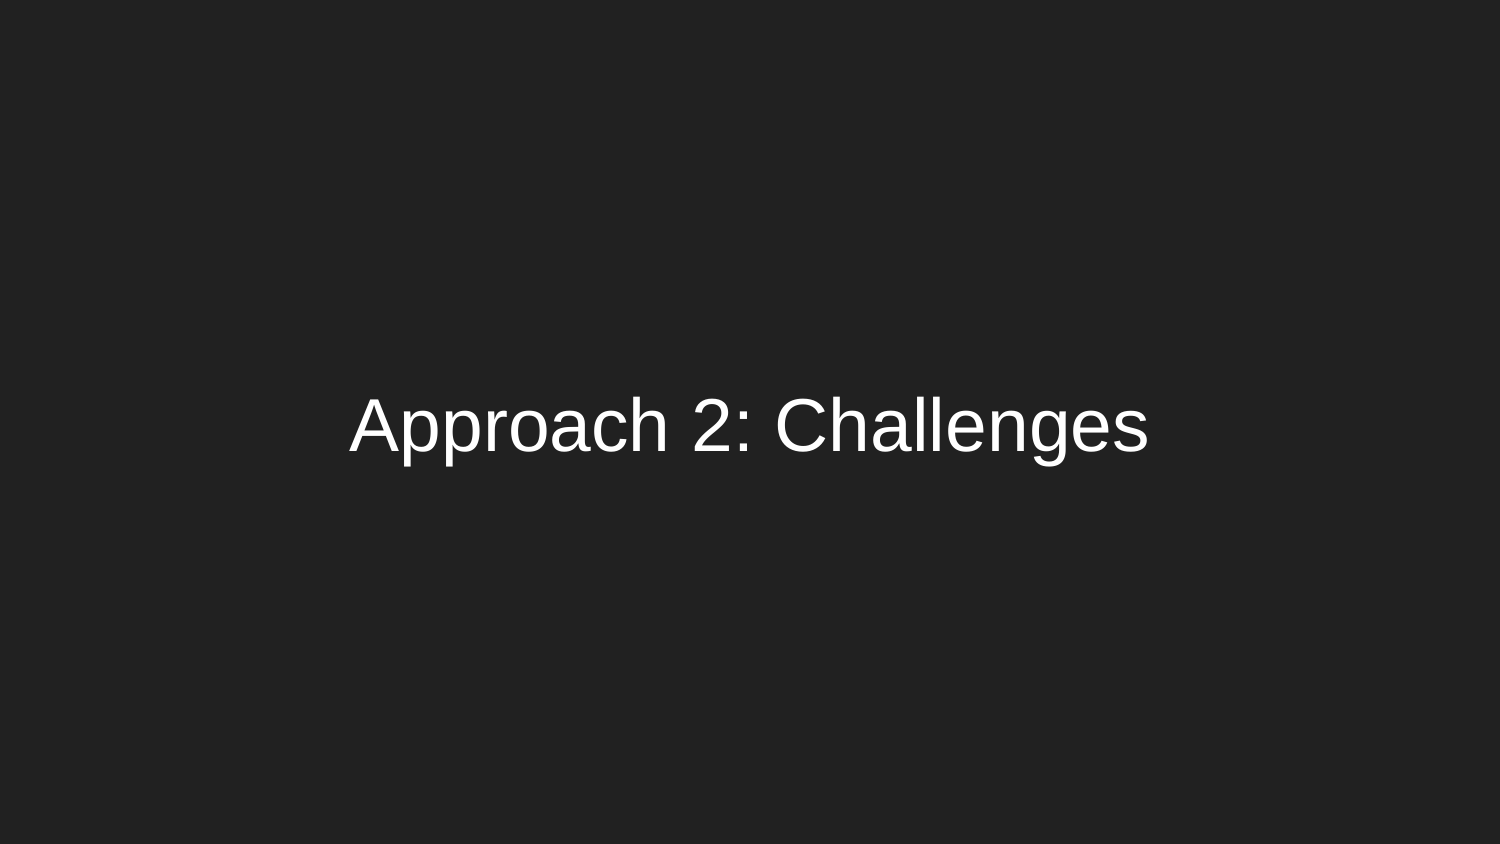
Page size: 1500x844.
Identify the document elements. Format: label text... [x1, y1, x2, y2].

title Approach 2: Challenges [51, 352, 1449, 491]
